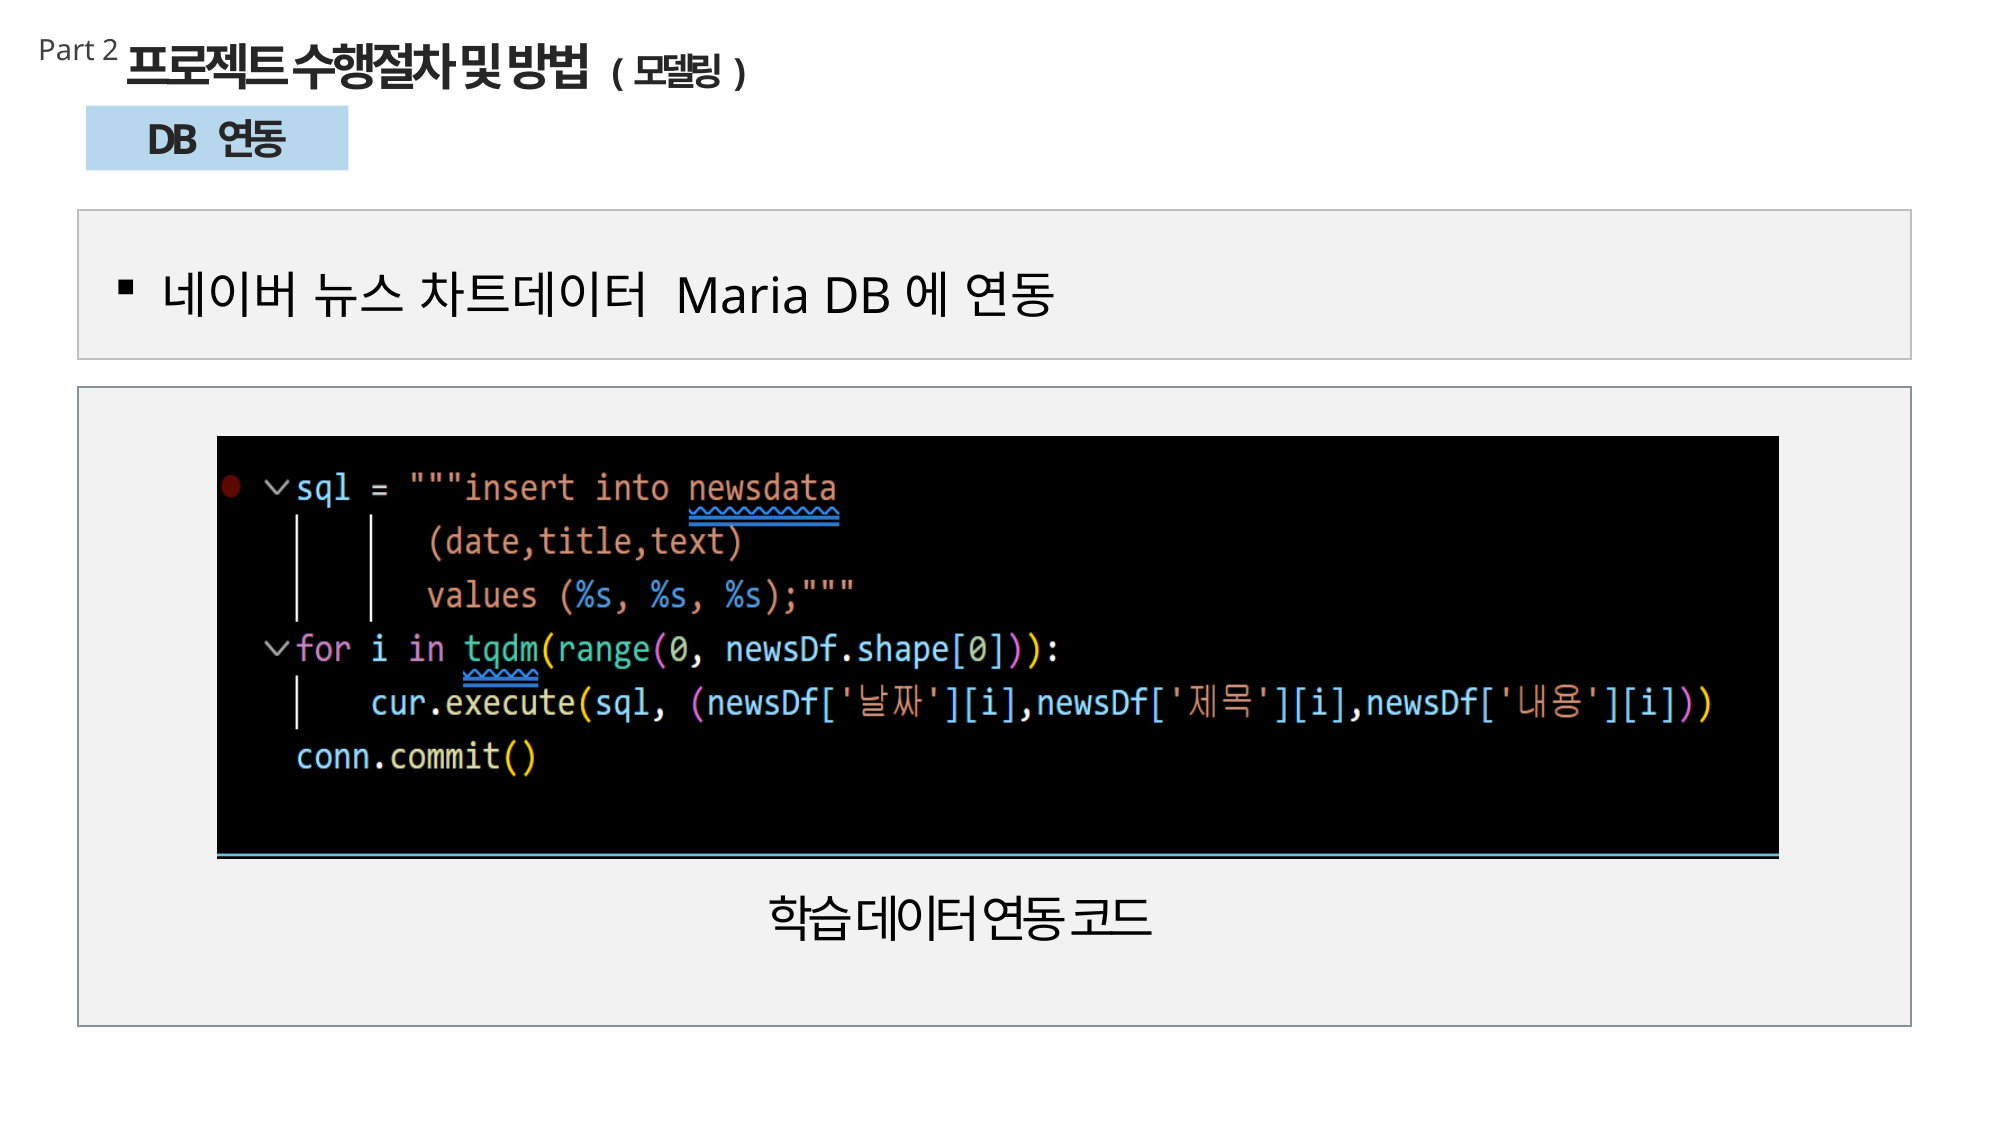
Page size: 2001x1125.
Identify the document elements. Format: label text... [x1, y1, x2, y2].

text_box Part 2 [23, 23, 134, 74]
text_box DB 연동 [86, 105, 349, 171]
text_box 학습 데이터 연동 코드 [752, 880, 1170, 956]
text_box [77, 386, 1912, 1027]
text_box [77, 209, 1912, 360]
text_box 프로젝트 수행절차 및 방법 (모델링) [110, 28, 761, 104]
picture [217, 436, 1779, 859]
text_box 네이버 뉴스 차트데이터 Maria DB에 연동 [99, 244, 1459, 332]
